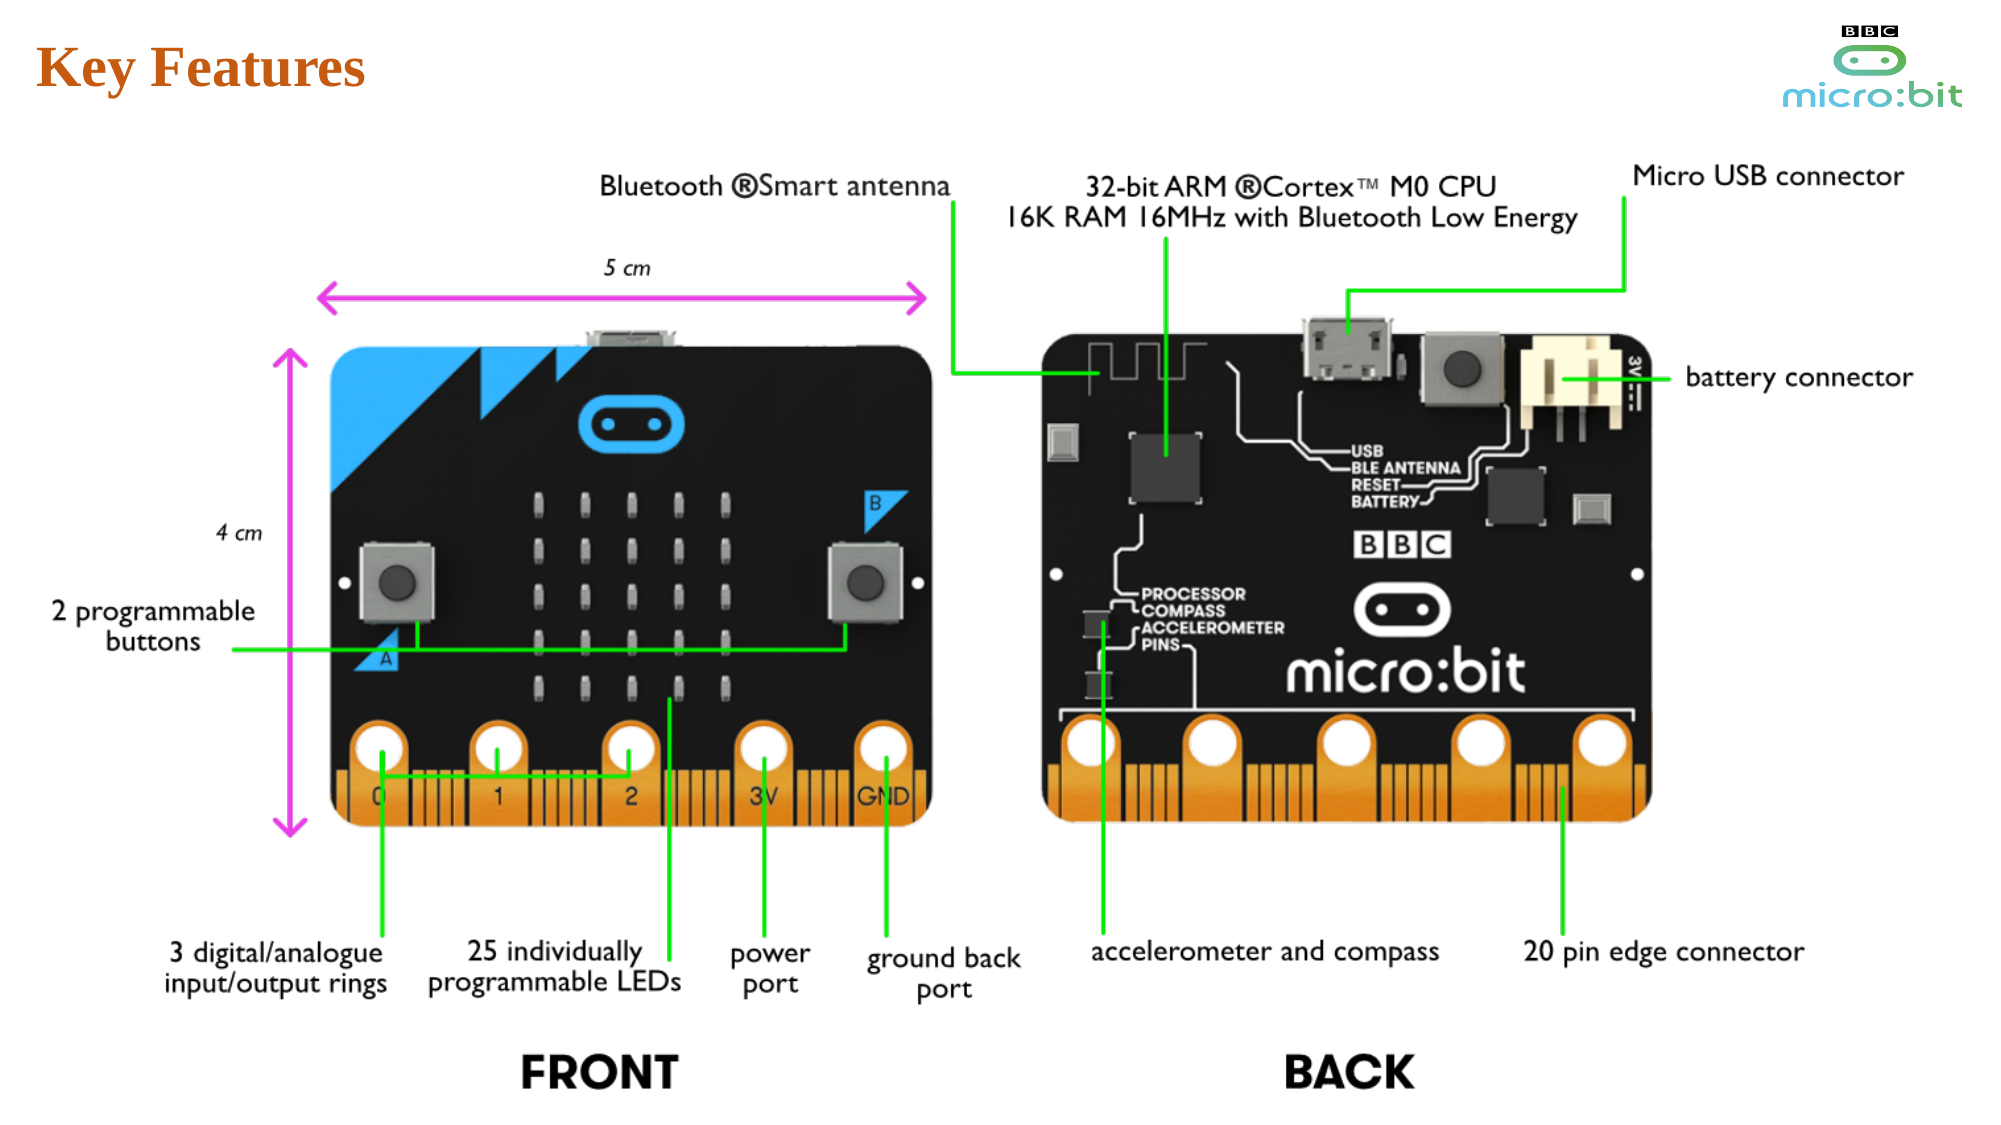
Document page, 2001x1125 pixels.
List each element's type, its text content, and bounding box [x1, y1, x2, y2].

picture [0, 21, 2000, 1125]
text_box Key Features [21, 21, 382, 106]
